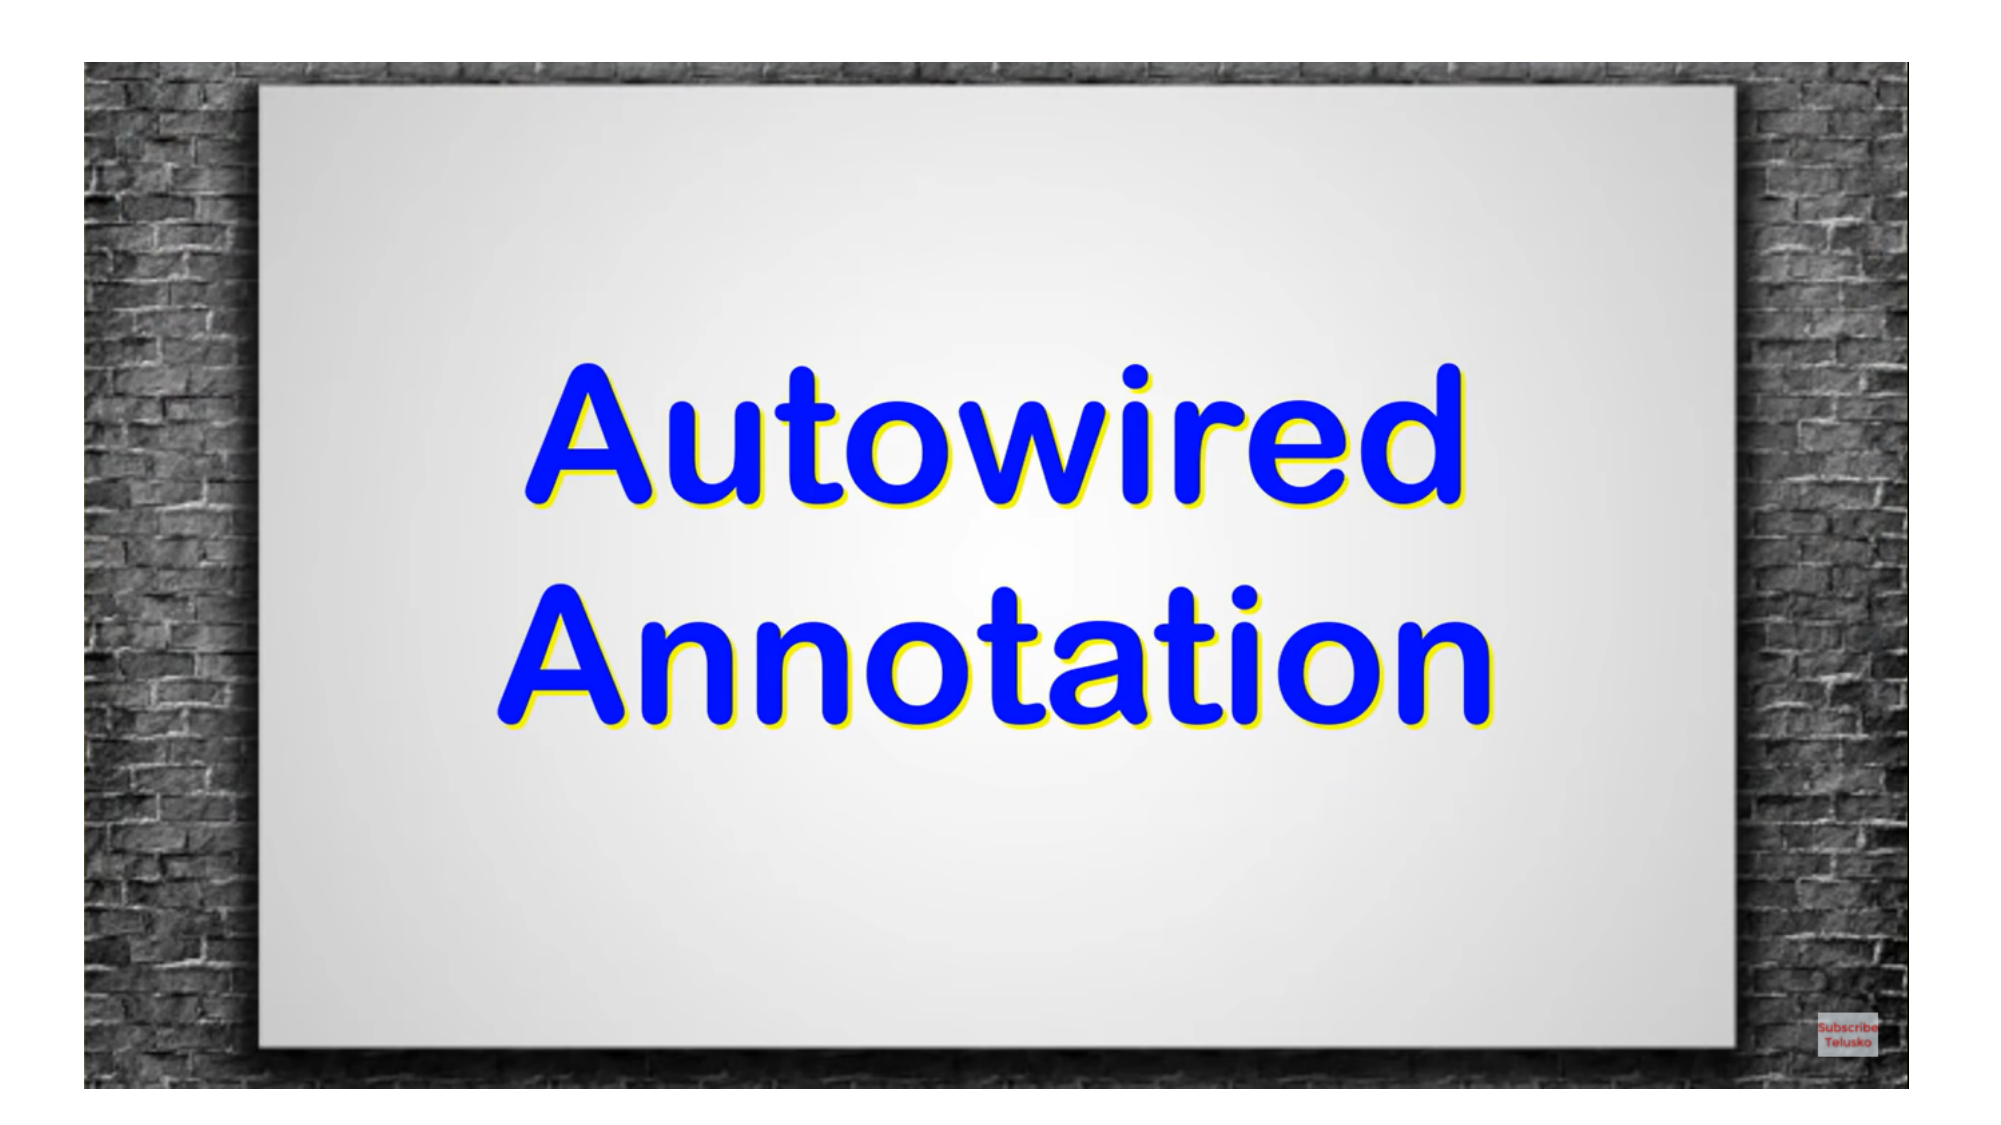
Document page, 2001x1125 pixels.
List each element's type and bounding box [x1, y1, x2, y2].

picture [84, 62, 1909, 1089]
